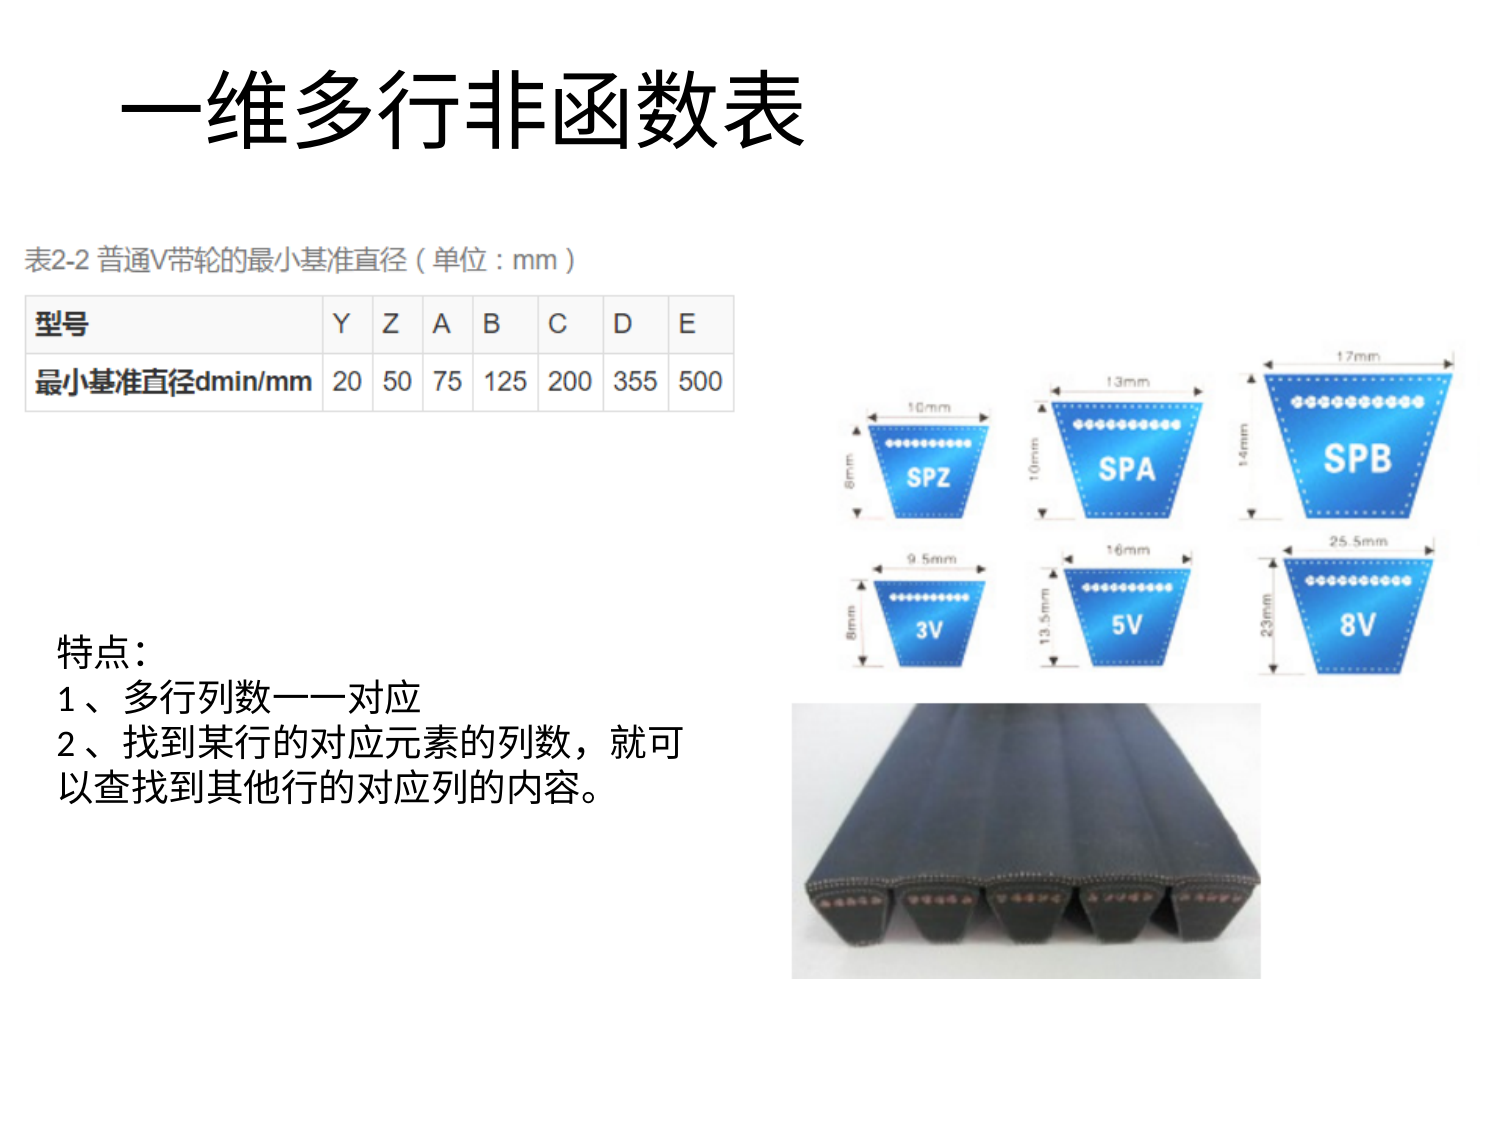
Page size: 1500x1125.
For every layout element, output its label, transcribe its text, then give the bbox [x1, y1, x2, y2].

picture [22, 230, 750, 426]
title 一维多行非函数表 [103, 59, 1397, 169]
picture [764, 309, 1480, 979]
text_box 特点： 1、多行列数一一对应 2、找到某行的对应元素的列数，就可以查找到其他行的对应列的内容。 [41, 621, 731, 817]
